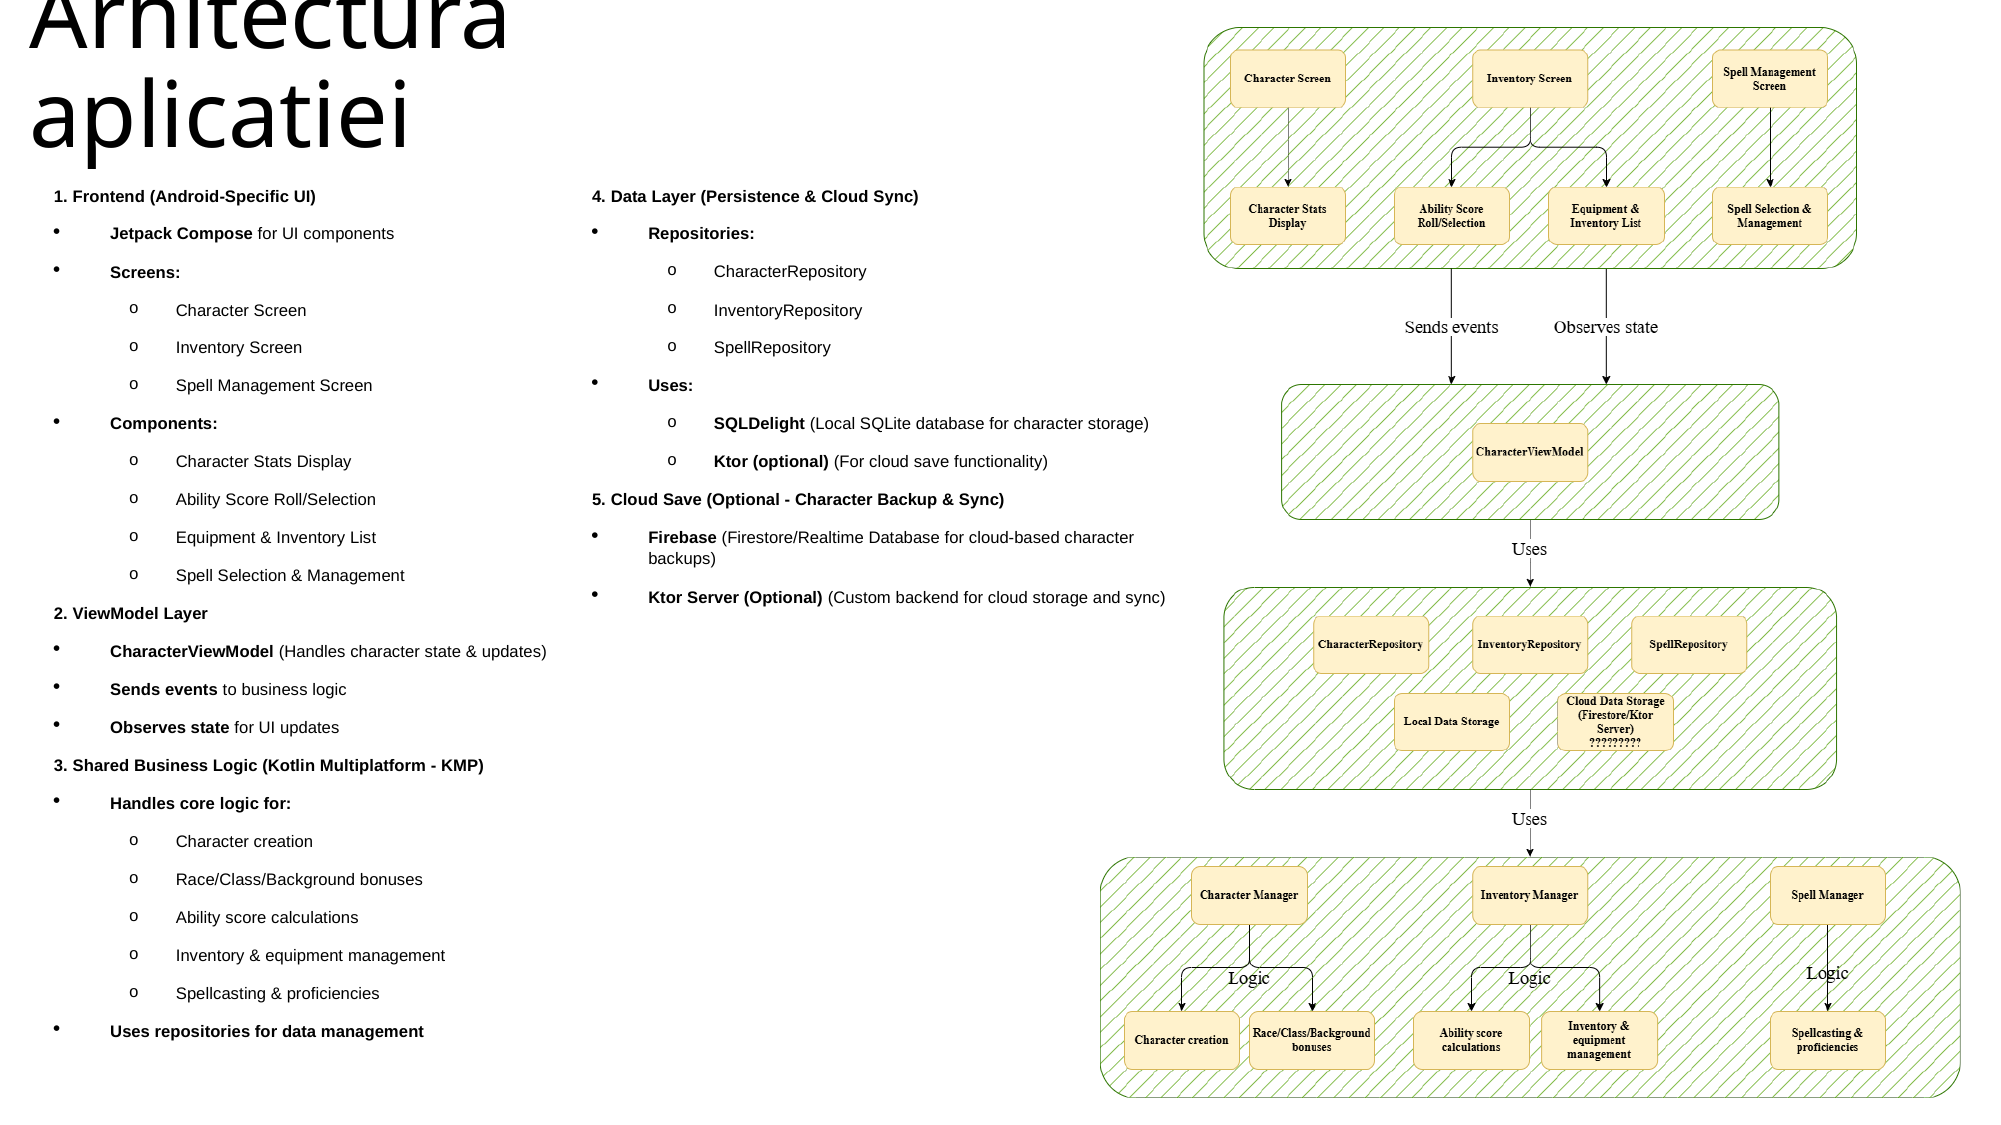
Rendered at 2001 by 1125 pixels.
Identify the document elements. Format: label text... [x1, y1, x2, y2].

text_box 1. Frontend (Android-Specific UI) Jetpack Compose for UI components Screens: Character Screen Inventory Screen Spell Management Screen Components: Character Stats Display Ability Score Roll/Selection Equipment & Inventory List Spell Selection & Management 2. ViewModel Layer CharacterViewModel (Handles character state & updates) Sends events to business logic Observes state for UI updates 3. Shared Business Logic (Kotlin Multiplatform - KMP) Handles core logic for: Character creation Race/Class/Background bonuses Ability score calculations Inventory & equipment management Spellcasting & proficiencies Uses repositories for data management [39, 176, 566, 1085]
text_box 4. Data Layer (Persistence & Cloud Sync) Repositories: CharacterRepository InventoryRepository SpellRepository Uses: SQLDelight (Local SQLite database for character storage) Ktor (optional) (For cloud save functionality) 5. Cloud Save (Optional - Character Backup & Sync) Firebase (Firestore/Realtime Database for cloud-based character backups) Ktor Server (Optional) (Custom backend for cloud storage and sync) [577, 176, 1100, 614]
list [1100, 27, 1961, 1098]
title Arhitectura aplicatiei [14, 0, 853, 177]
